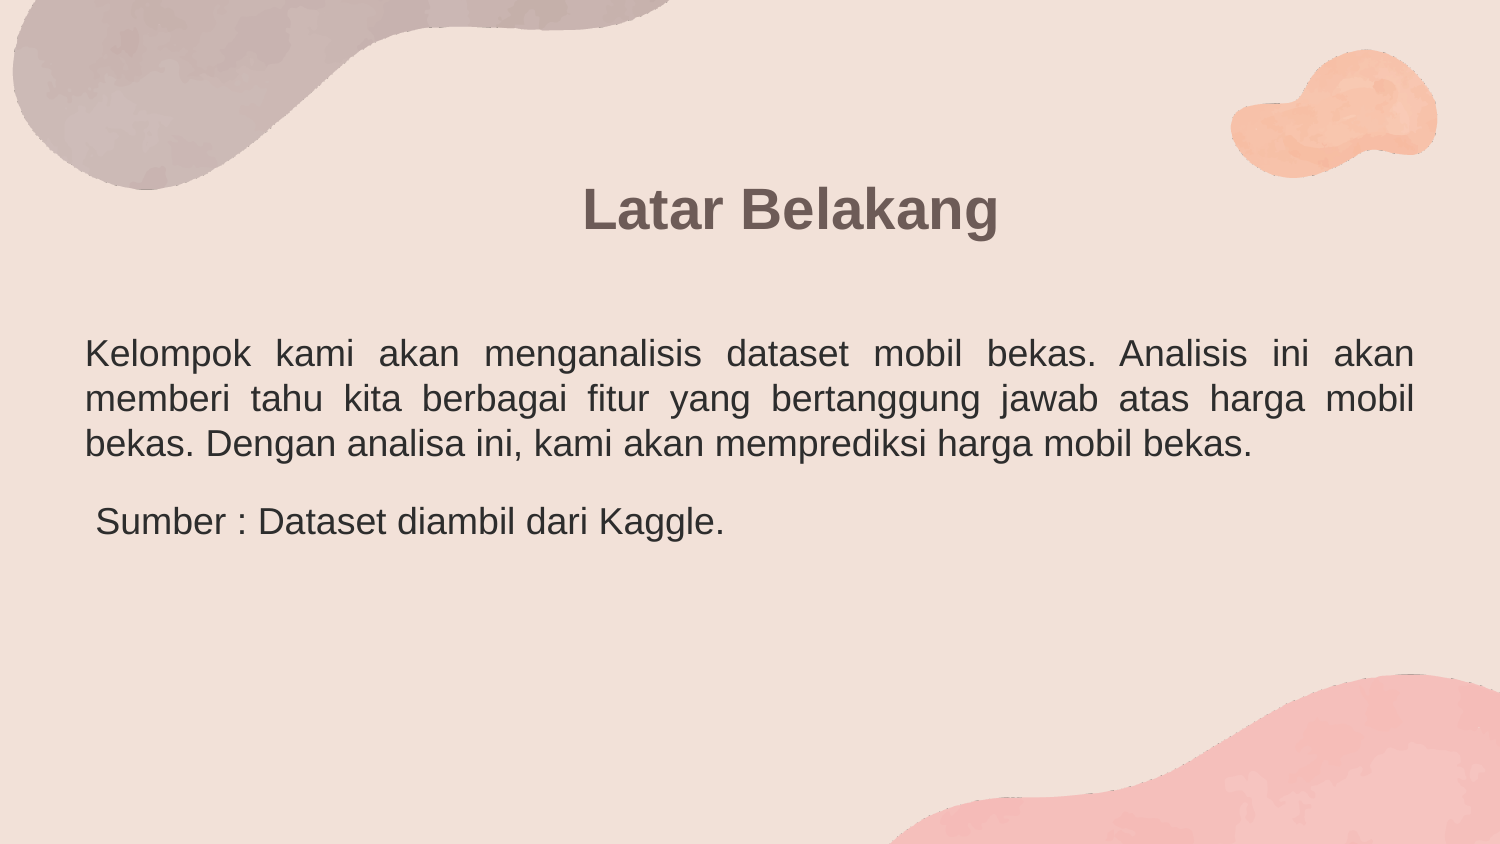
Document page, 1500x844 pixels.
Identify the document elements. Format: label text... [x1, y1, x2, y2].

picture [0, 0, 1500, 844]
subtitle Kelompok kami akan menganalisis dataset mobil bekas. Analisis ini akan memberi tahu kita berbagai fitur yang bertanggung jawab atas harga mobil bekas. Dengan analisa ini, kami akan memprediksi harga mobil bekas. Sumber : Dataset diambil dari Kaggle. [69, 185, 1430, 685]
title Latar Belakang [521, 137, 1061, 276]
